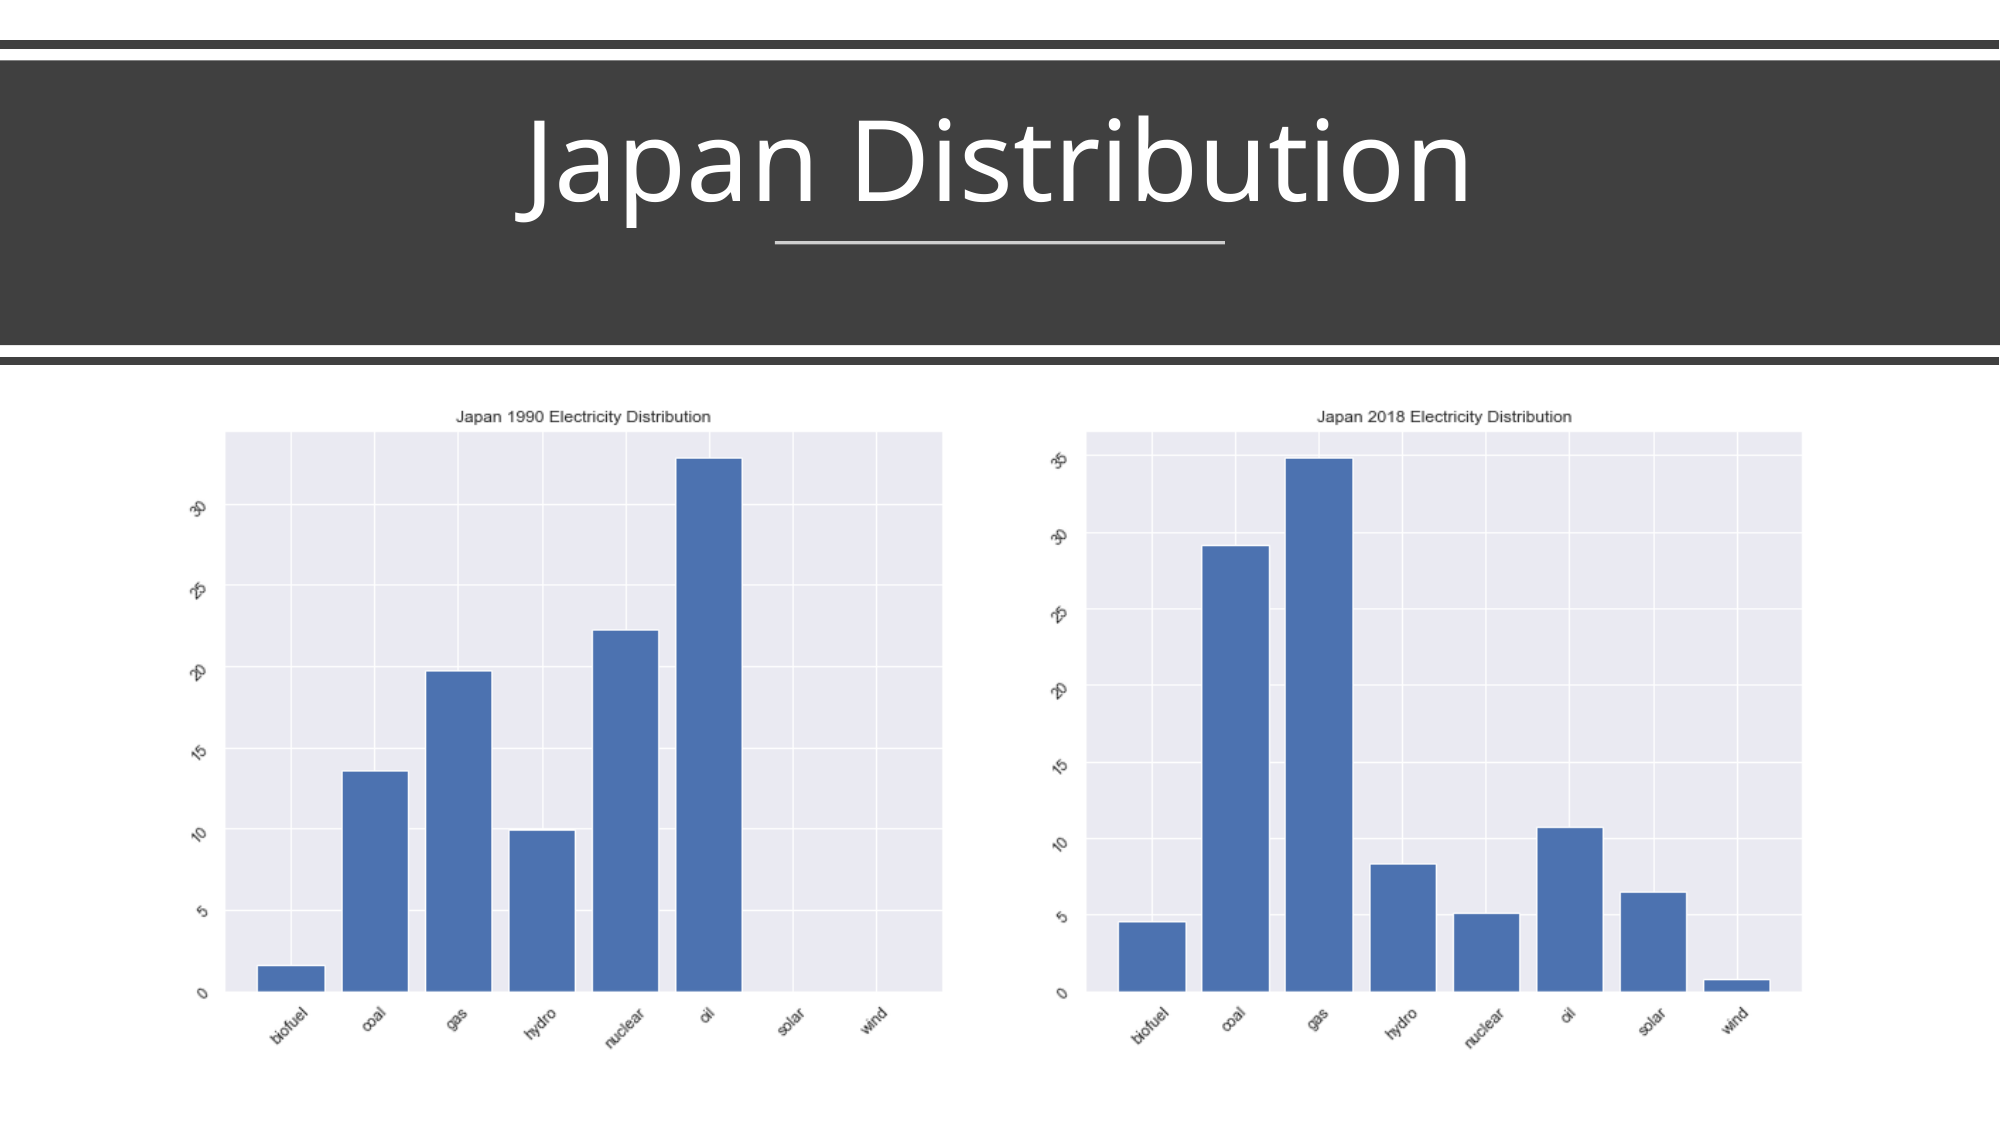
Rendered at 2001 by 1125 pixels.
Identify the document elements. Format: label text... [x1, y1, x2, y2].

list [179, 398, 1812, 1054]
text_box [0, 59, 2000, 346]
title Japan Distribution [86, 80, 1914, 233]
